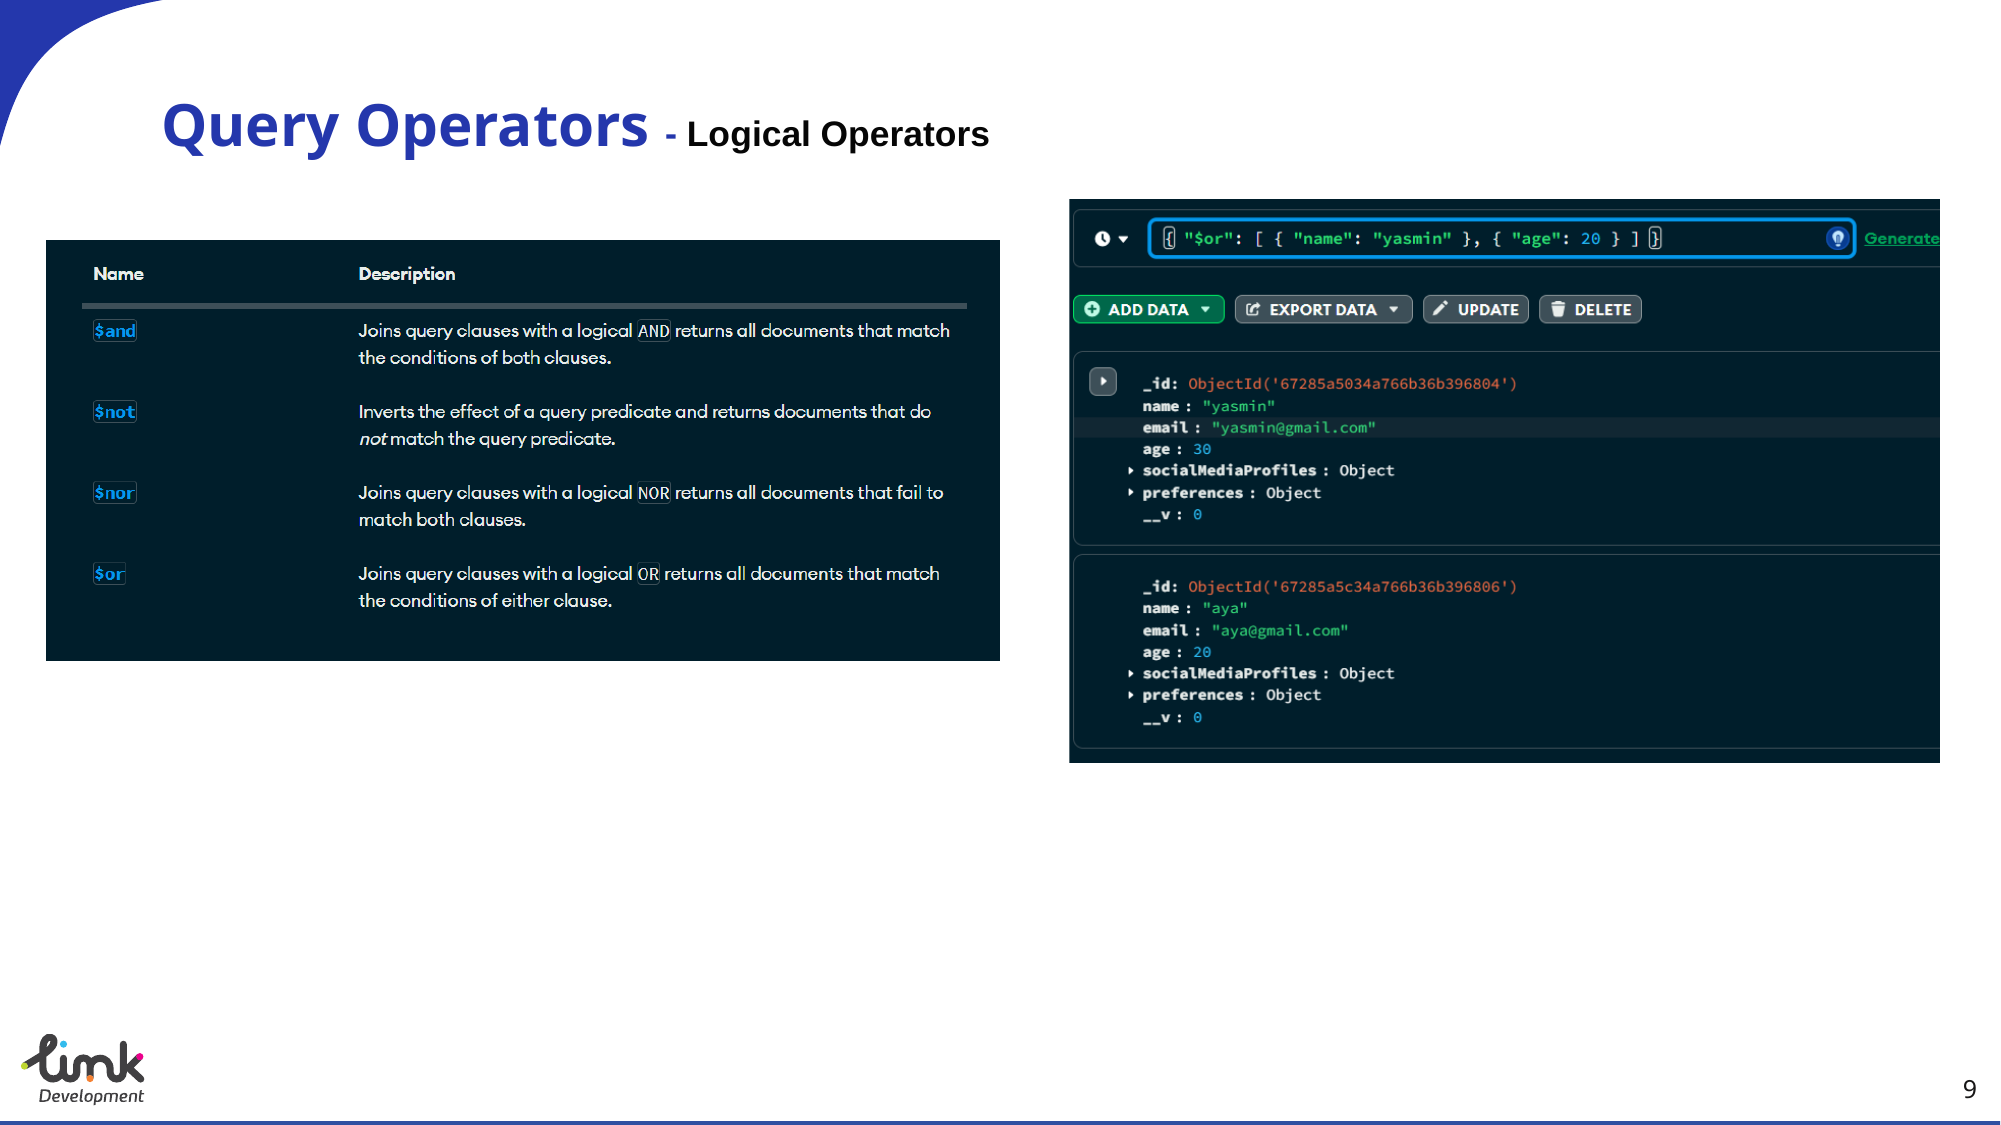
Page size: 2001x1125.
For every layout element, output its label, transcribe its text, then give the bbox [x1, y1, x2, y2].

picture [1069, 199, 1940, 763]
picture [46, 240, 1000, 661]
title Query Operators - Logical Operators [137, 88, 1863, 184]
